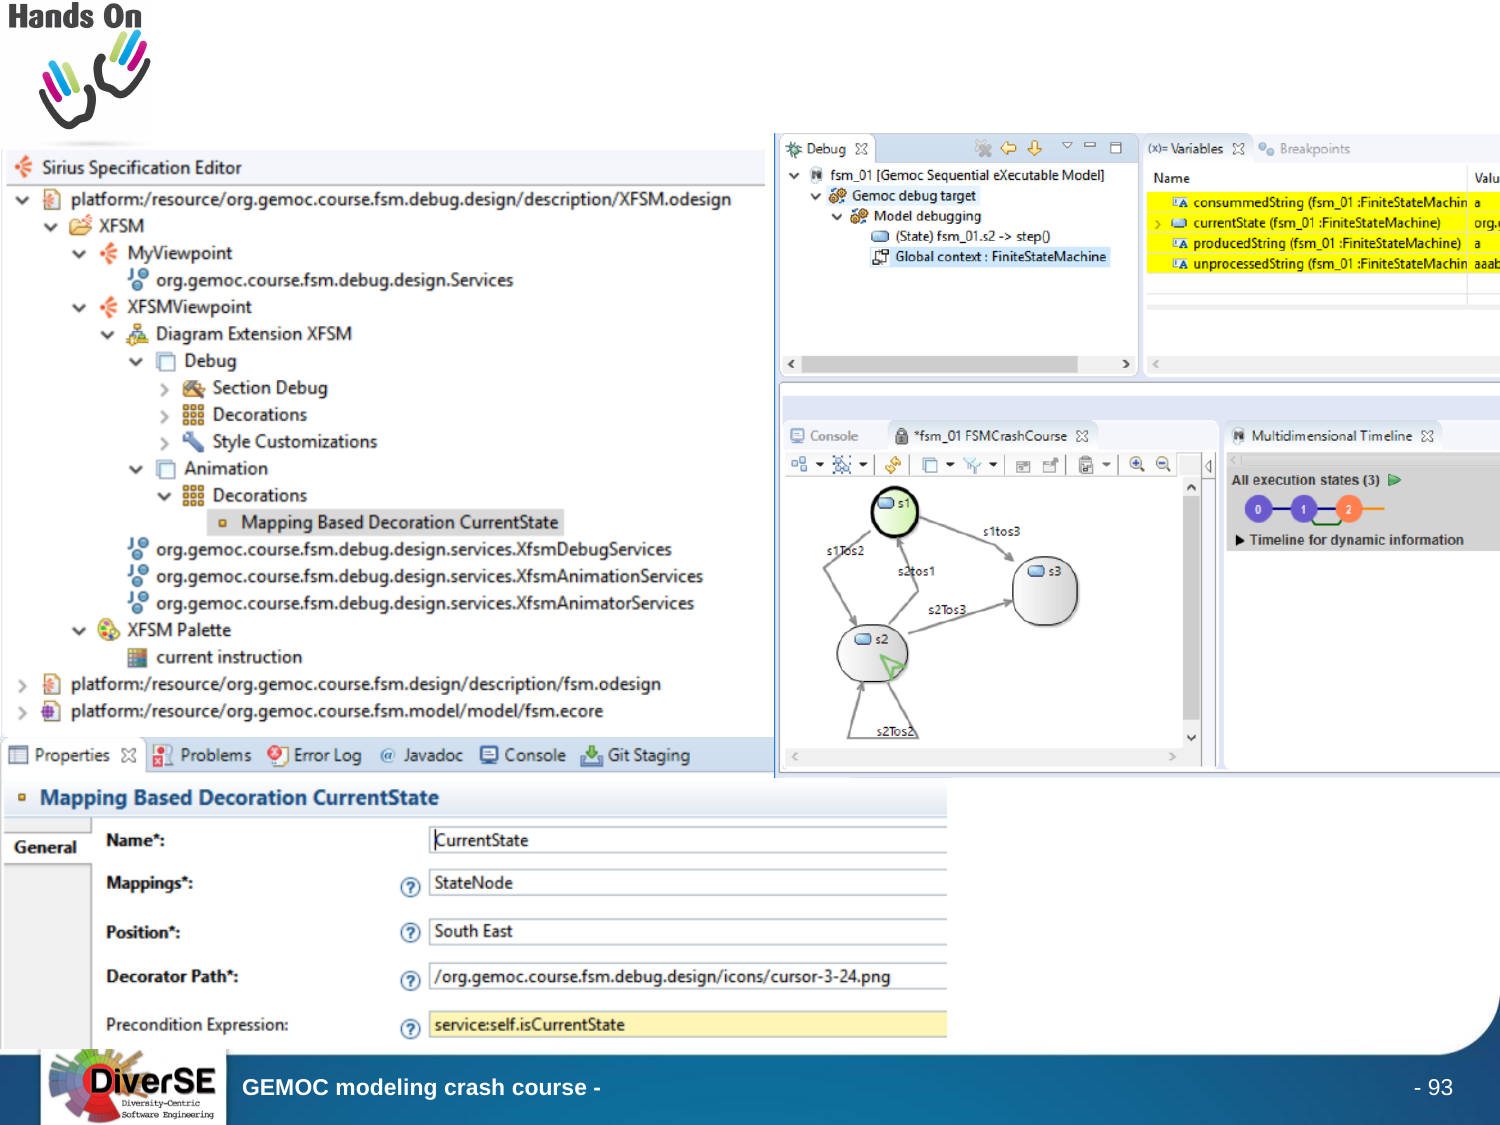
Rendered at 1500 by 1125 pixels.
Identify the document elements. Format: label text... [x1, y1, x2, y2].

slide_number - 93 [1413, 1064, 1500, 1110]
picture [0, 0, 1500, 1125]
footer GEMOC modeling crash course - [242, 1064, 1078, 1110]
